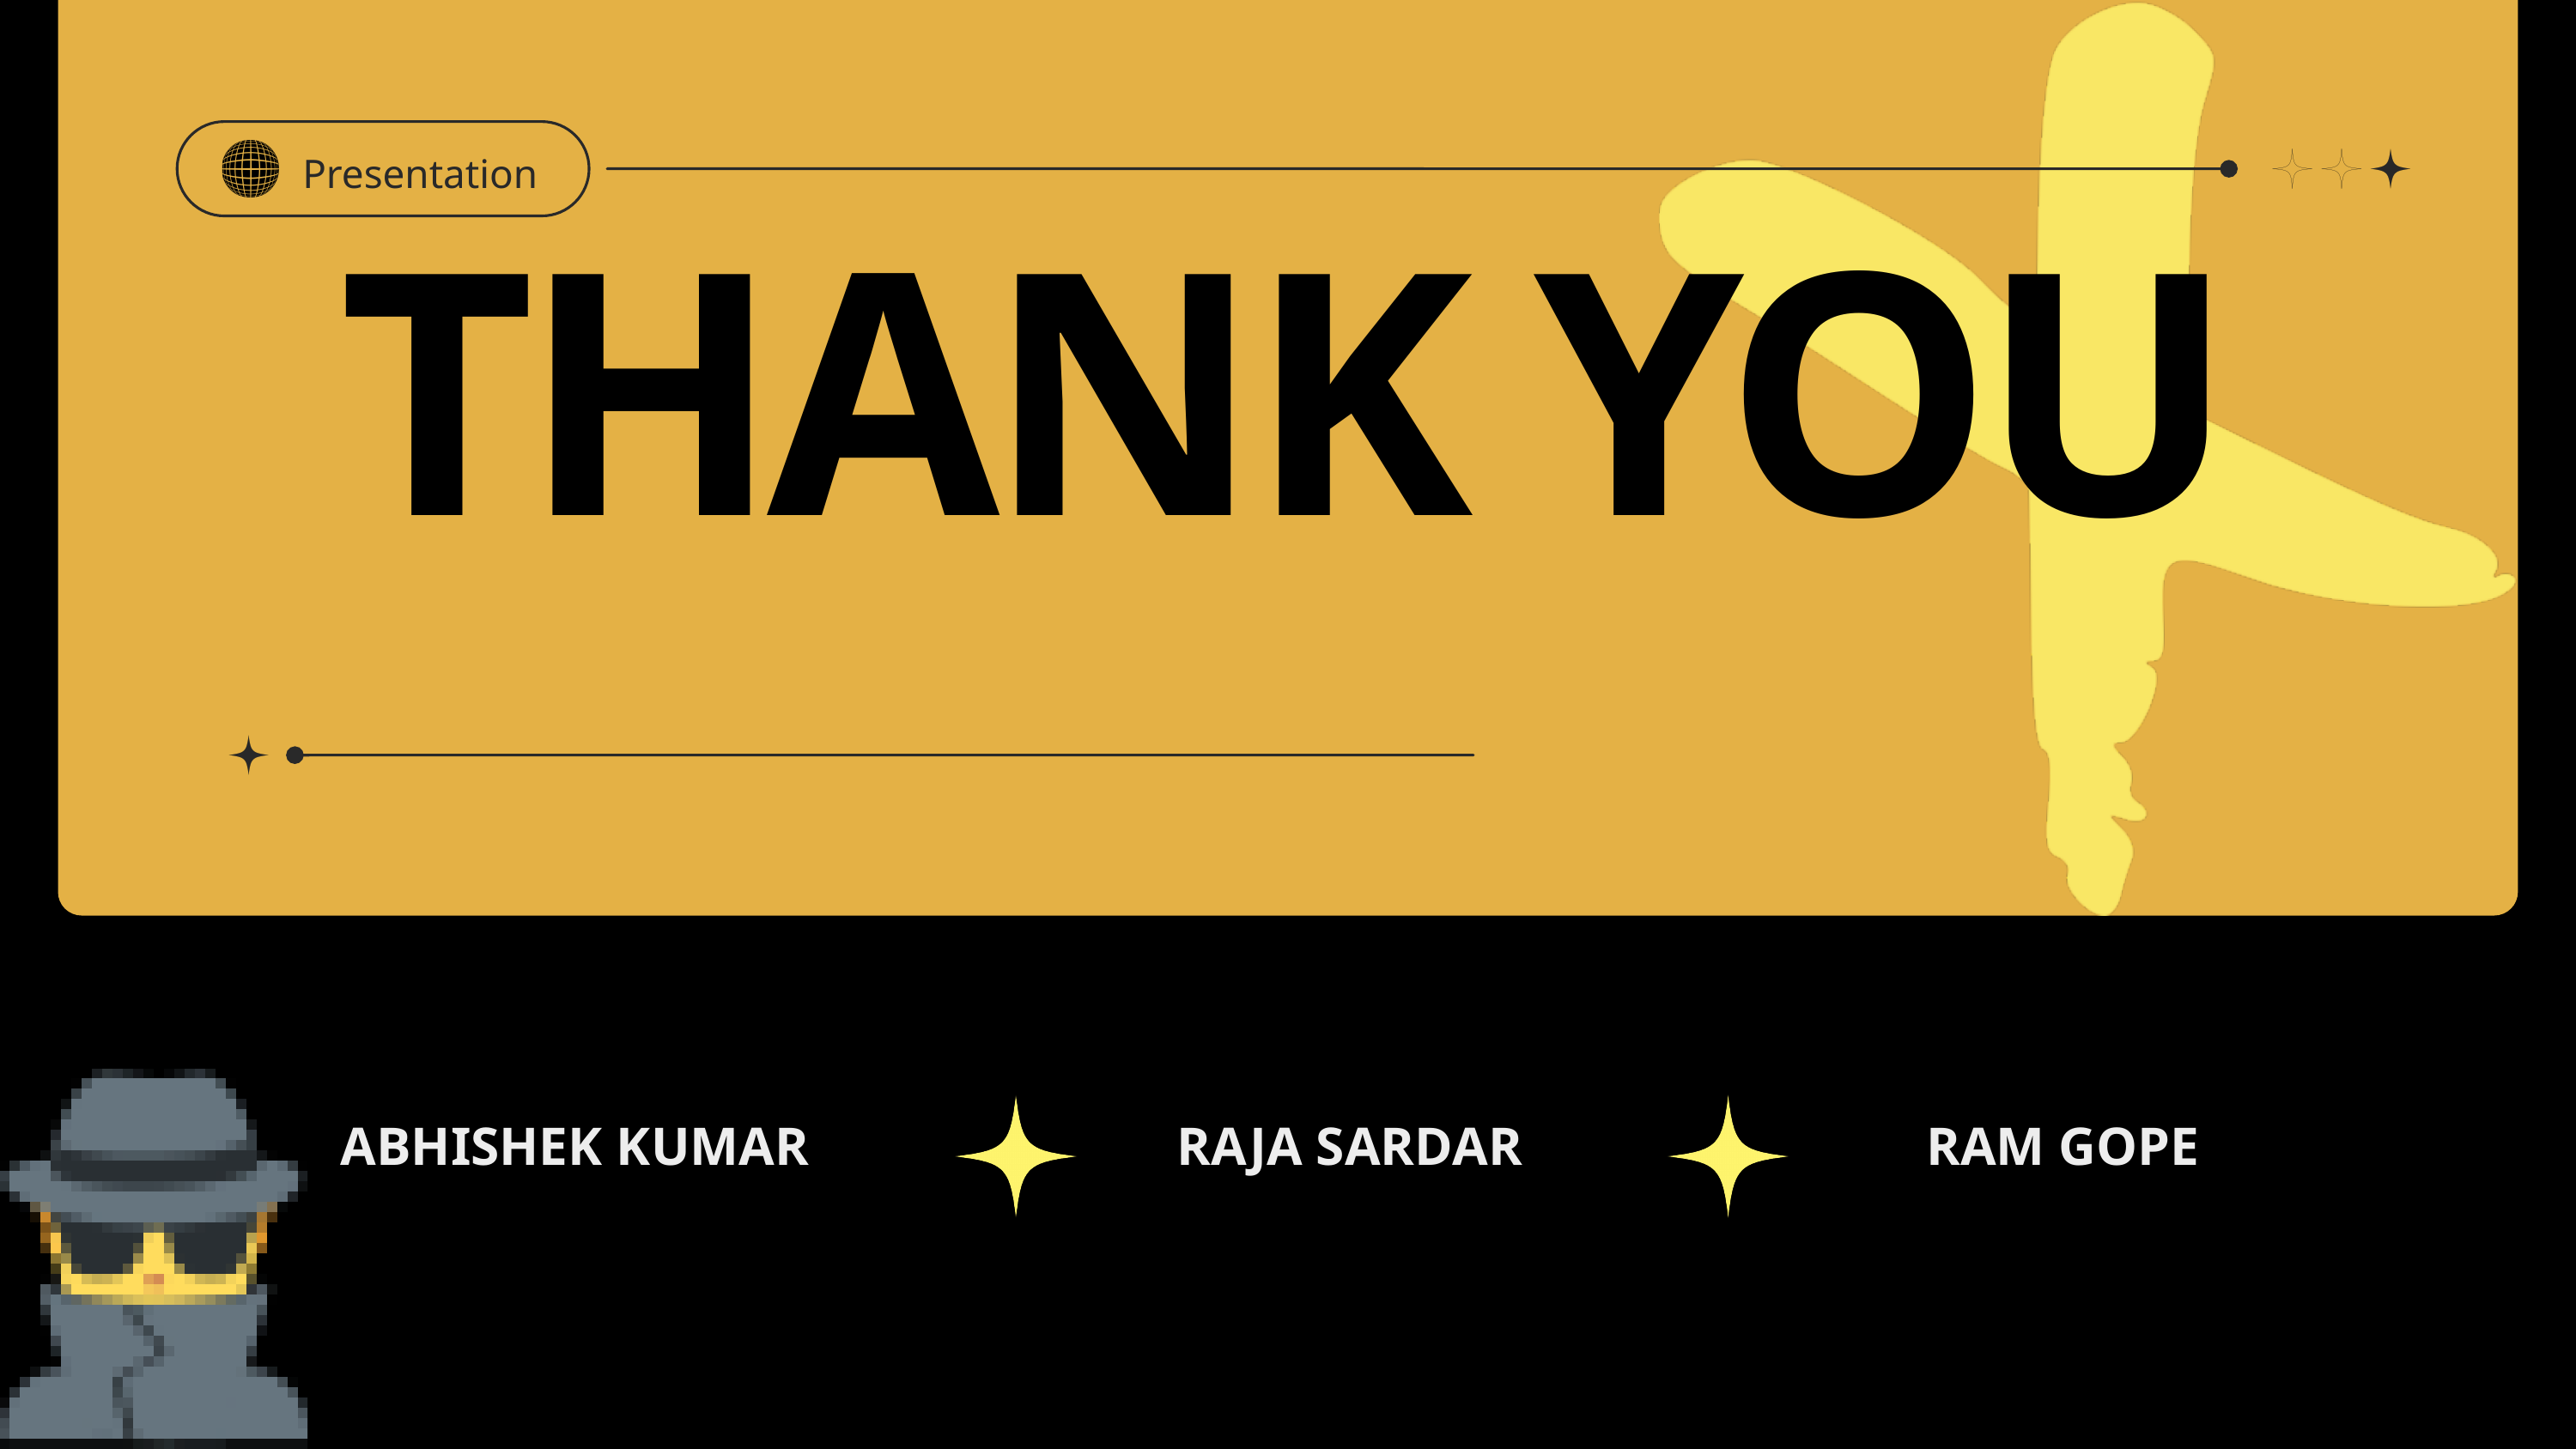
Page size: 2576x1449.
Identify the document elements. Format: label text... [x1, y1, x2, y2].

text_box [954, 1094, 1078, 1218]
text_box ABHISHEK KUMAR [308, 1124, 954, 1176]
text_box [1667, 1094, 1790, 1218]
text_box RAJA SARDAR [1132, 1124, 1568, 1176]
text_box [58, 0, 2518, 916]
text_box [176, 121, 672, 216]
text_box RAM GOPE [1790, 1124, 2432, 1176]
text_box [0, 1069, 308, 1449]
